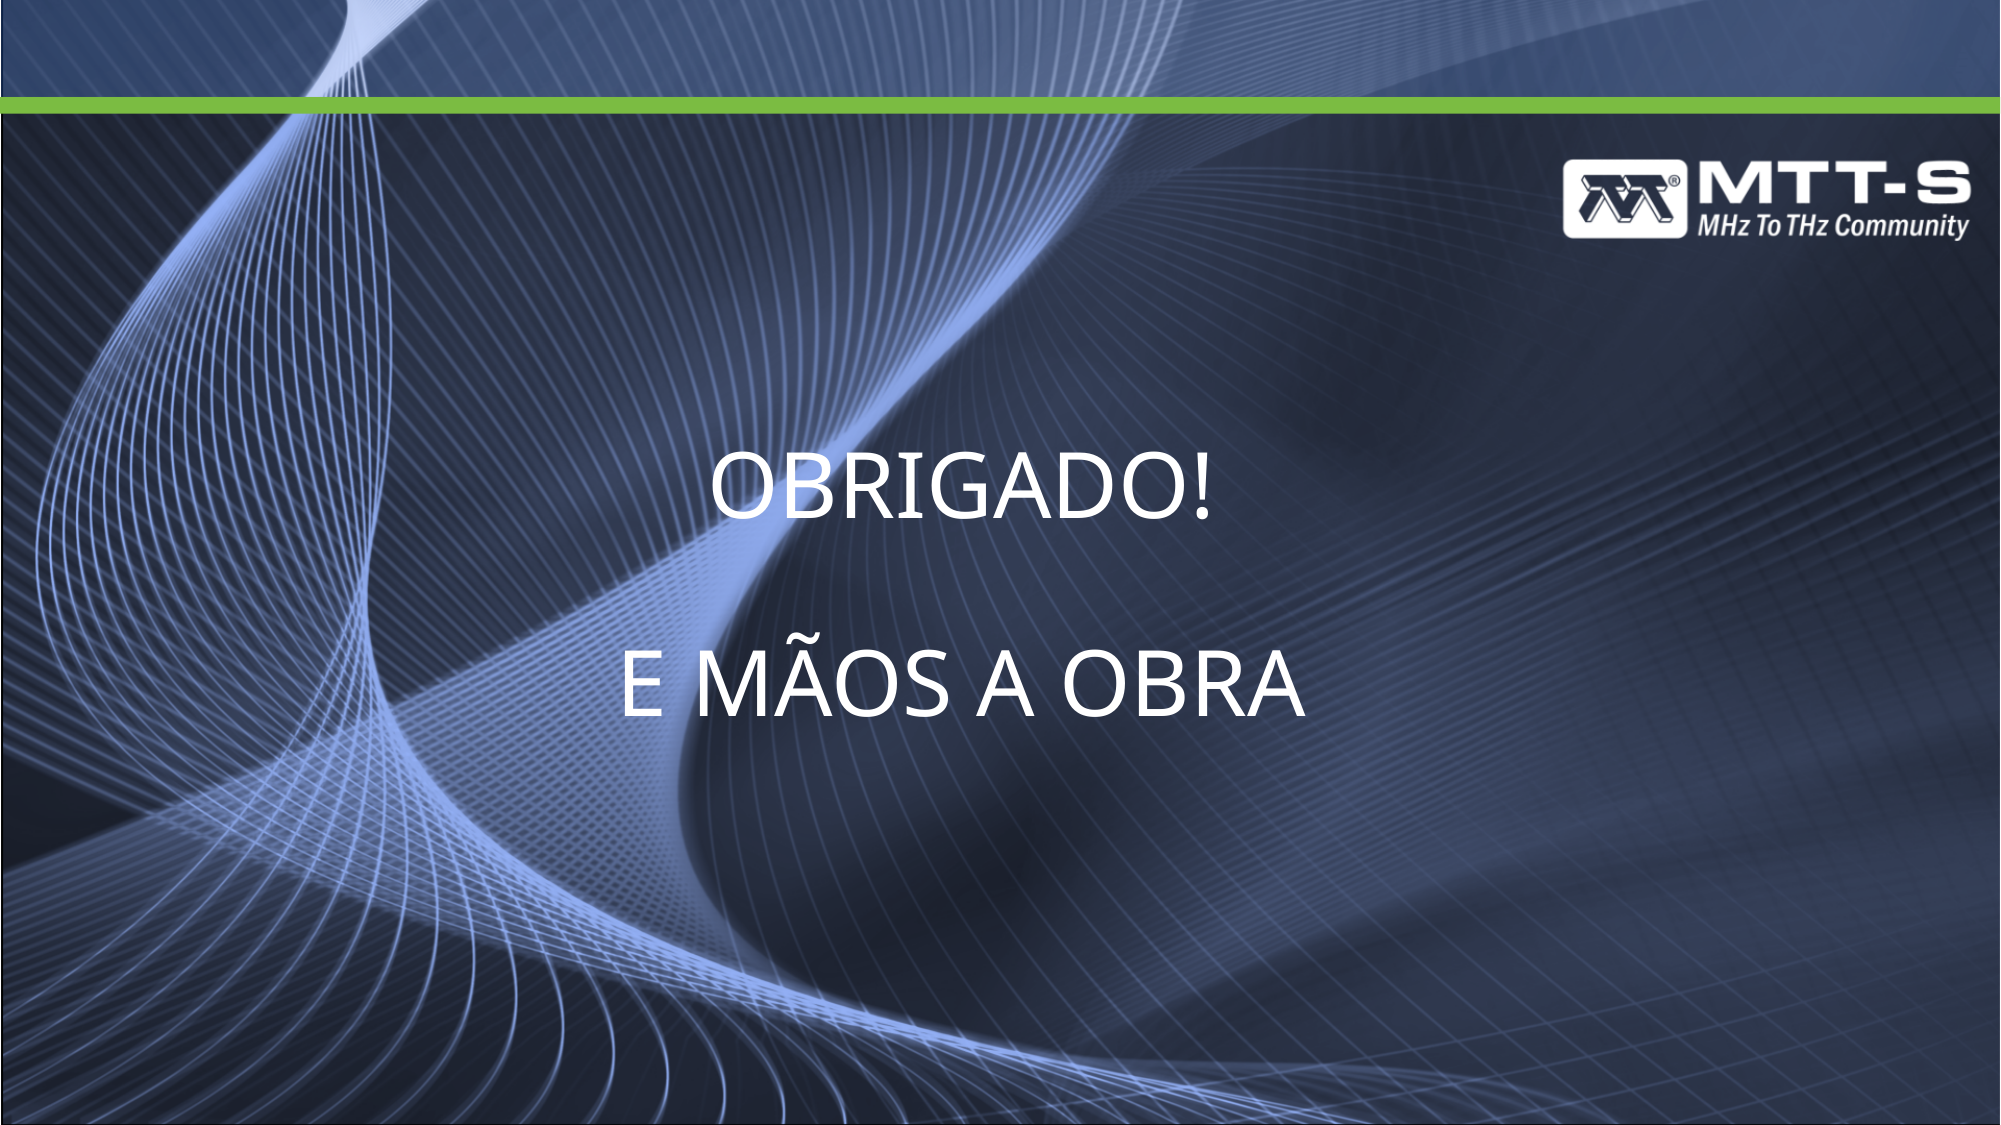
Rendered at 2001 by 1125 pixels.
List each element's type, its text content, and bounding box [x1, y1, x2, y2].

title OBRIGADO! E MÃOS A OBRA [457, 370, 1467, 806]
picture [0, 0, 2001, 1125]
